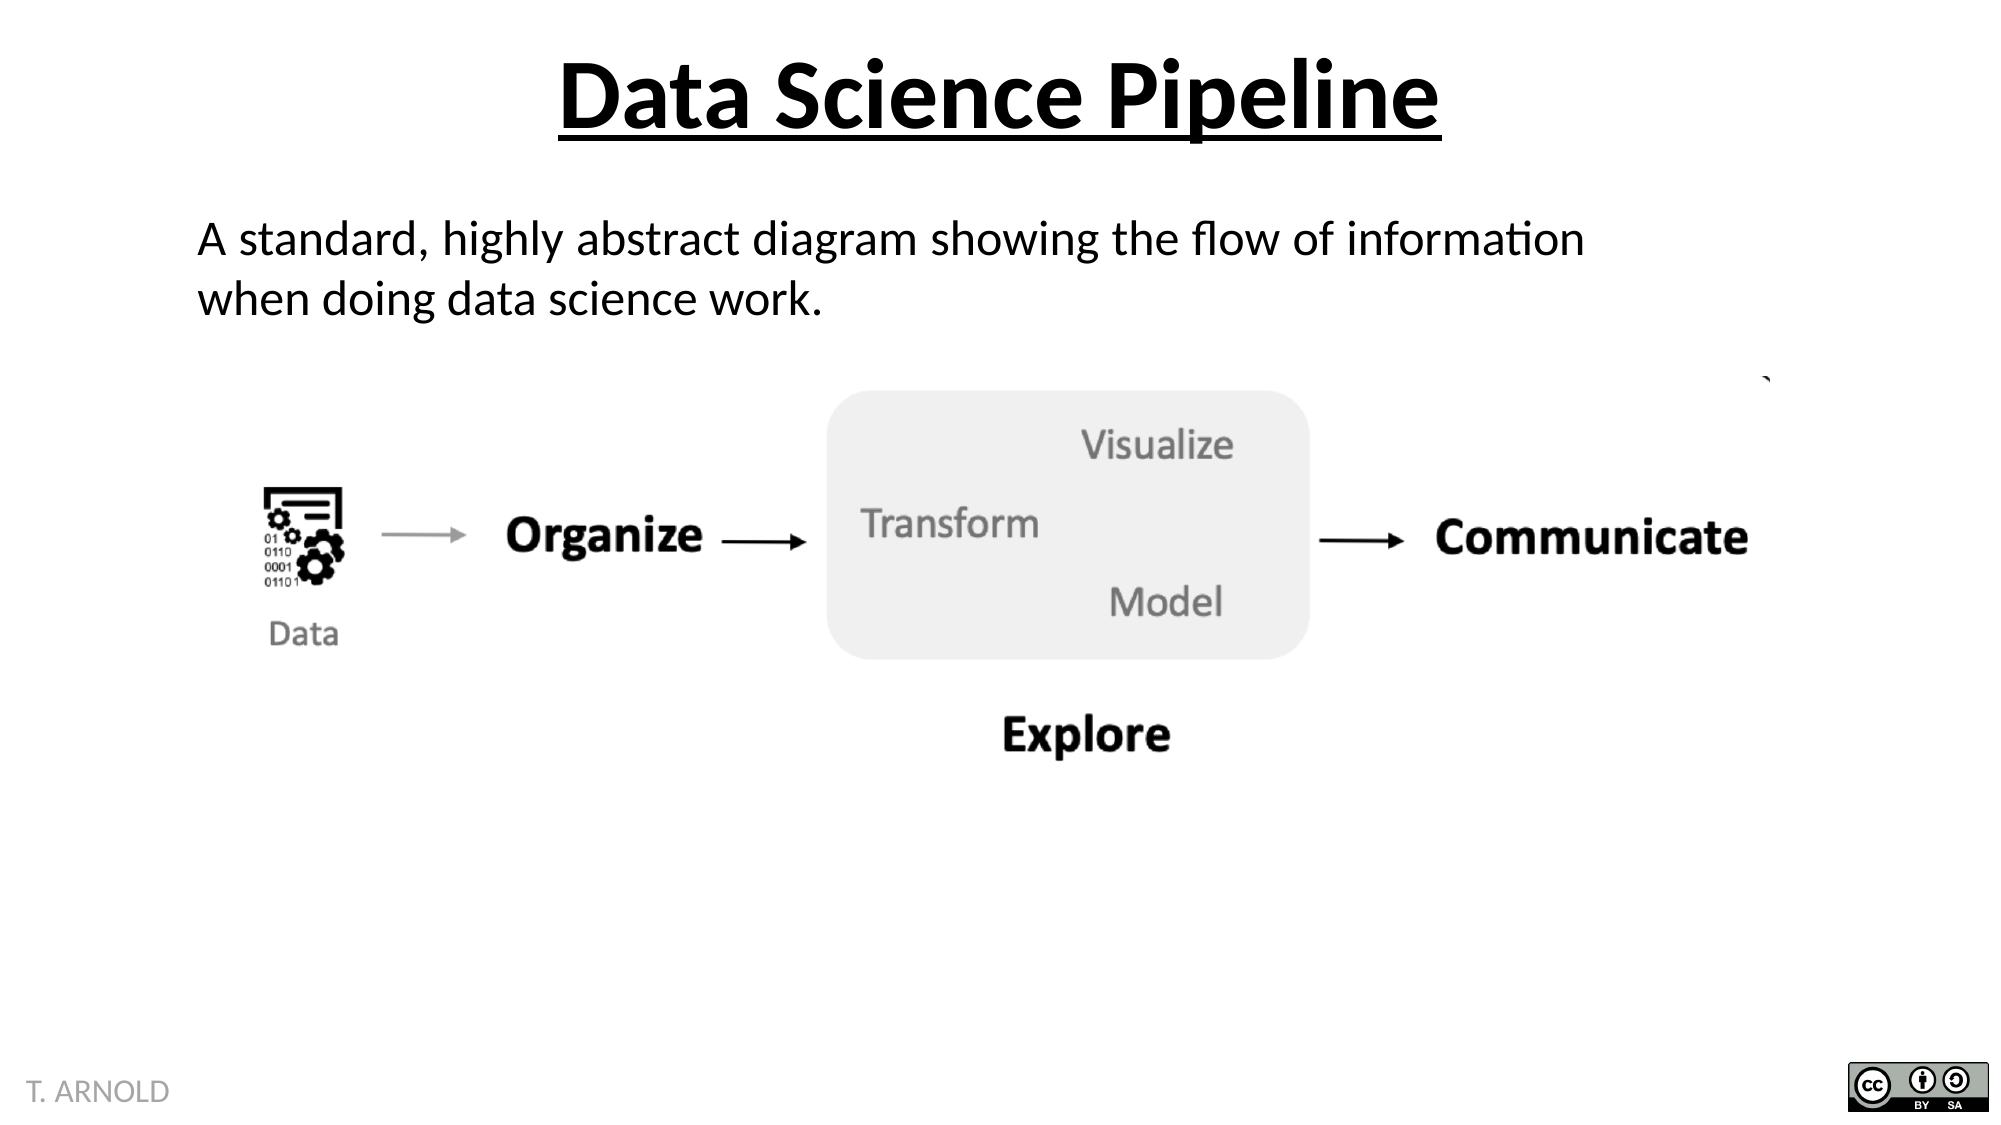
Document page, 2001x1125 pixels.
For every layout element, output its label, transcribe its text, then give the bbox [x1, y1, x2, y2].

text_box Data Science Pipeline [497, 20, 1503, 156]
picture [230, 376, 1770, 775]
text_box A standard, highly abstract diagram showing the flow of information when doing data science work. [182, 198, 1602, 334]
picture [1848, 1062, 1989, 1112]
text_box T. ARNOLD [11, 1062, 673, 1117]
